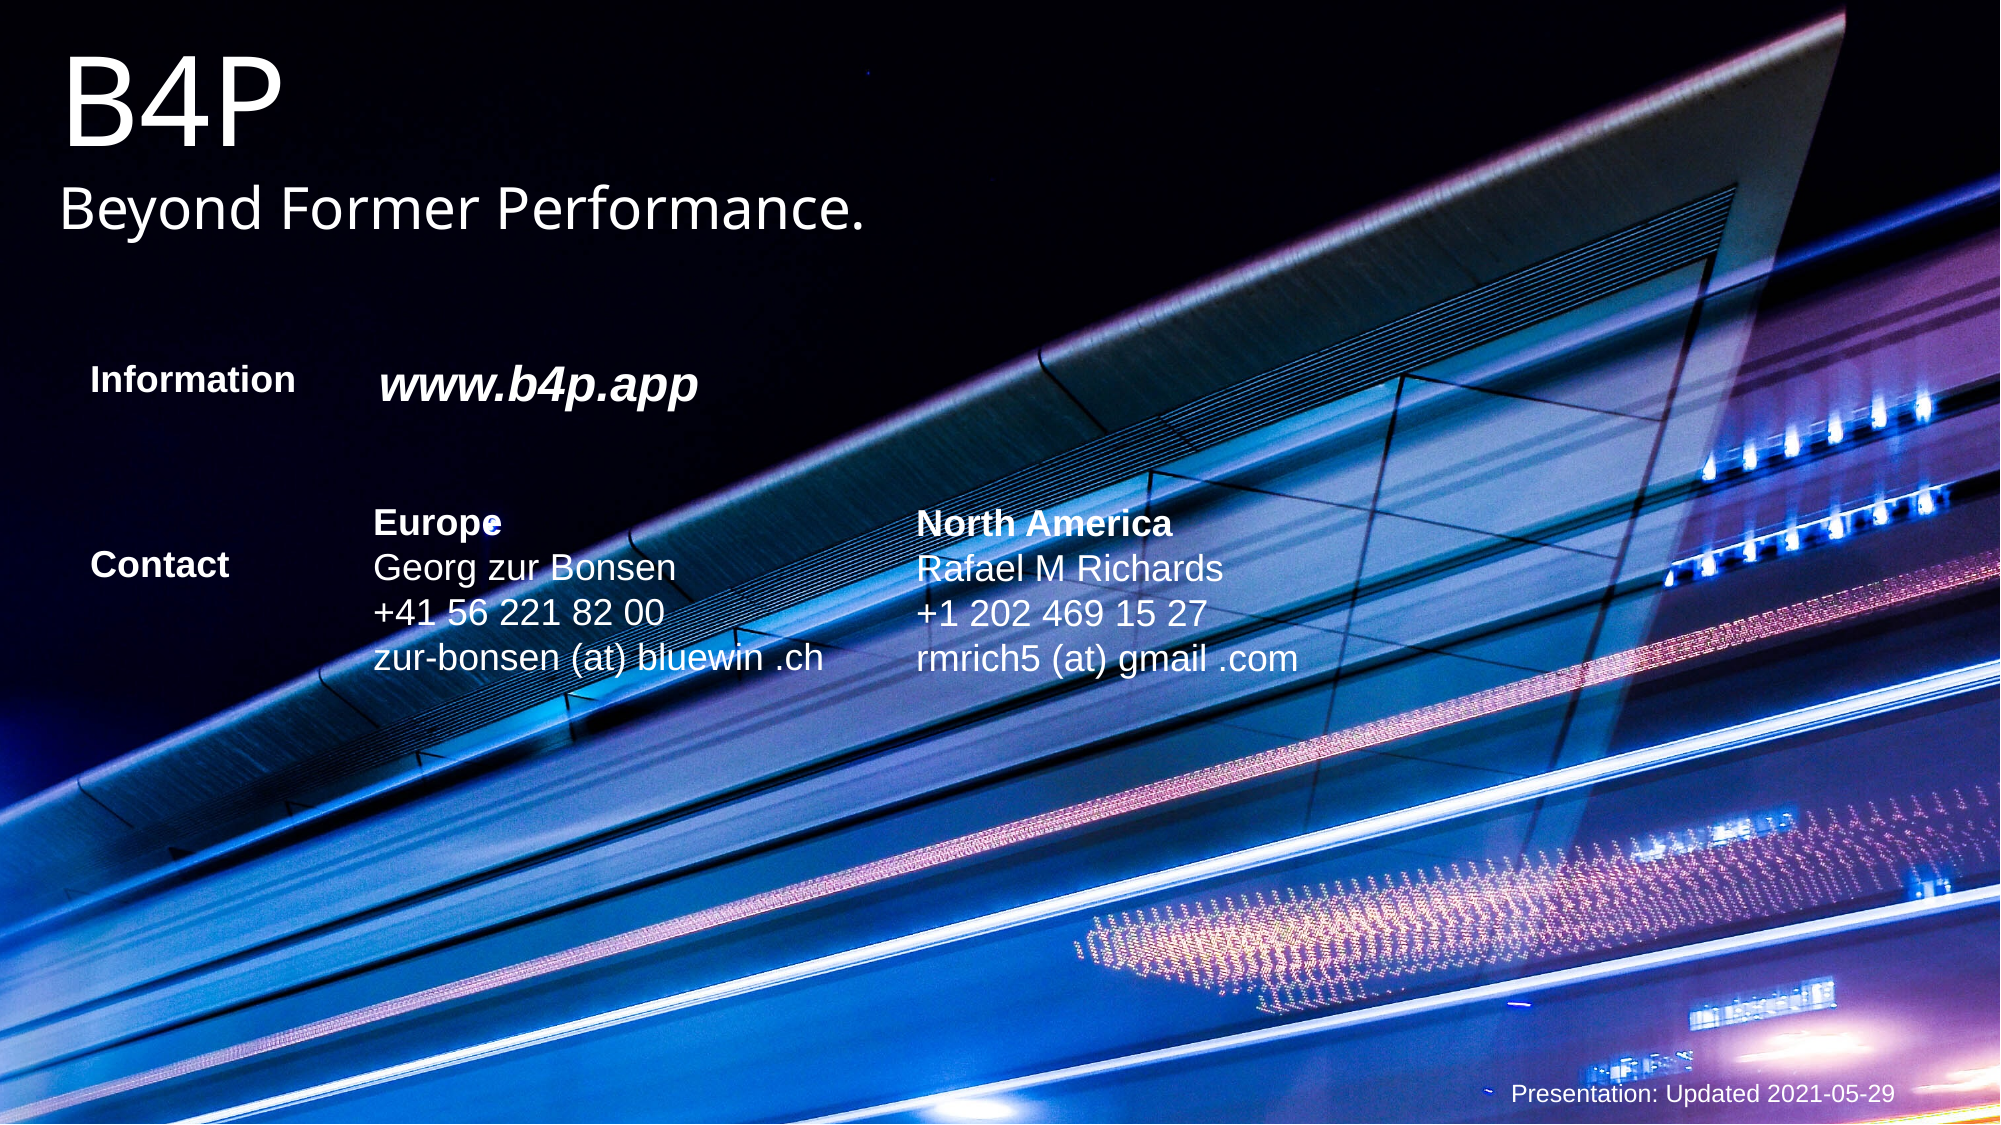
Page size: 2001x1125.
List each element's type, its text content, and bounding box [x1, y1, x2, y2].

picture [0, 0, 2000, 1124]
text_box Presentation: Updated 2021-05-29 [1496, 1070, 1912, 1116]
text_box Contact [75, 532, 245, 593]
text_box [43, 637, 386, 903]
title B4P Beyond Former Performance. [28, 9, 1081, 263]
text_box Information [75, 347, 312, 408]
text_box Europe Georg zur Bonsen +41 56 221 82 00 zur-bonsen (at) bluewin .ch [358, 490, 871, 686]
text_box North America Rafael M Richards +1 202 469 15 27 rmrich5 (at) gmail .com [901, 491, 1466, 687]
text_box www.b4p.app [364, 343, 729, 419]
